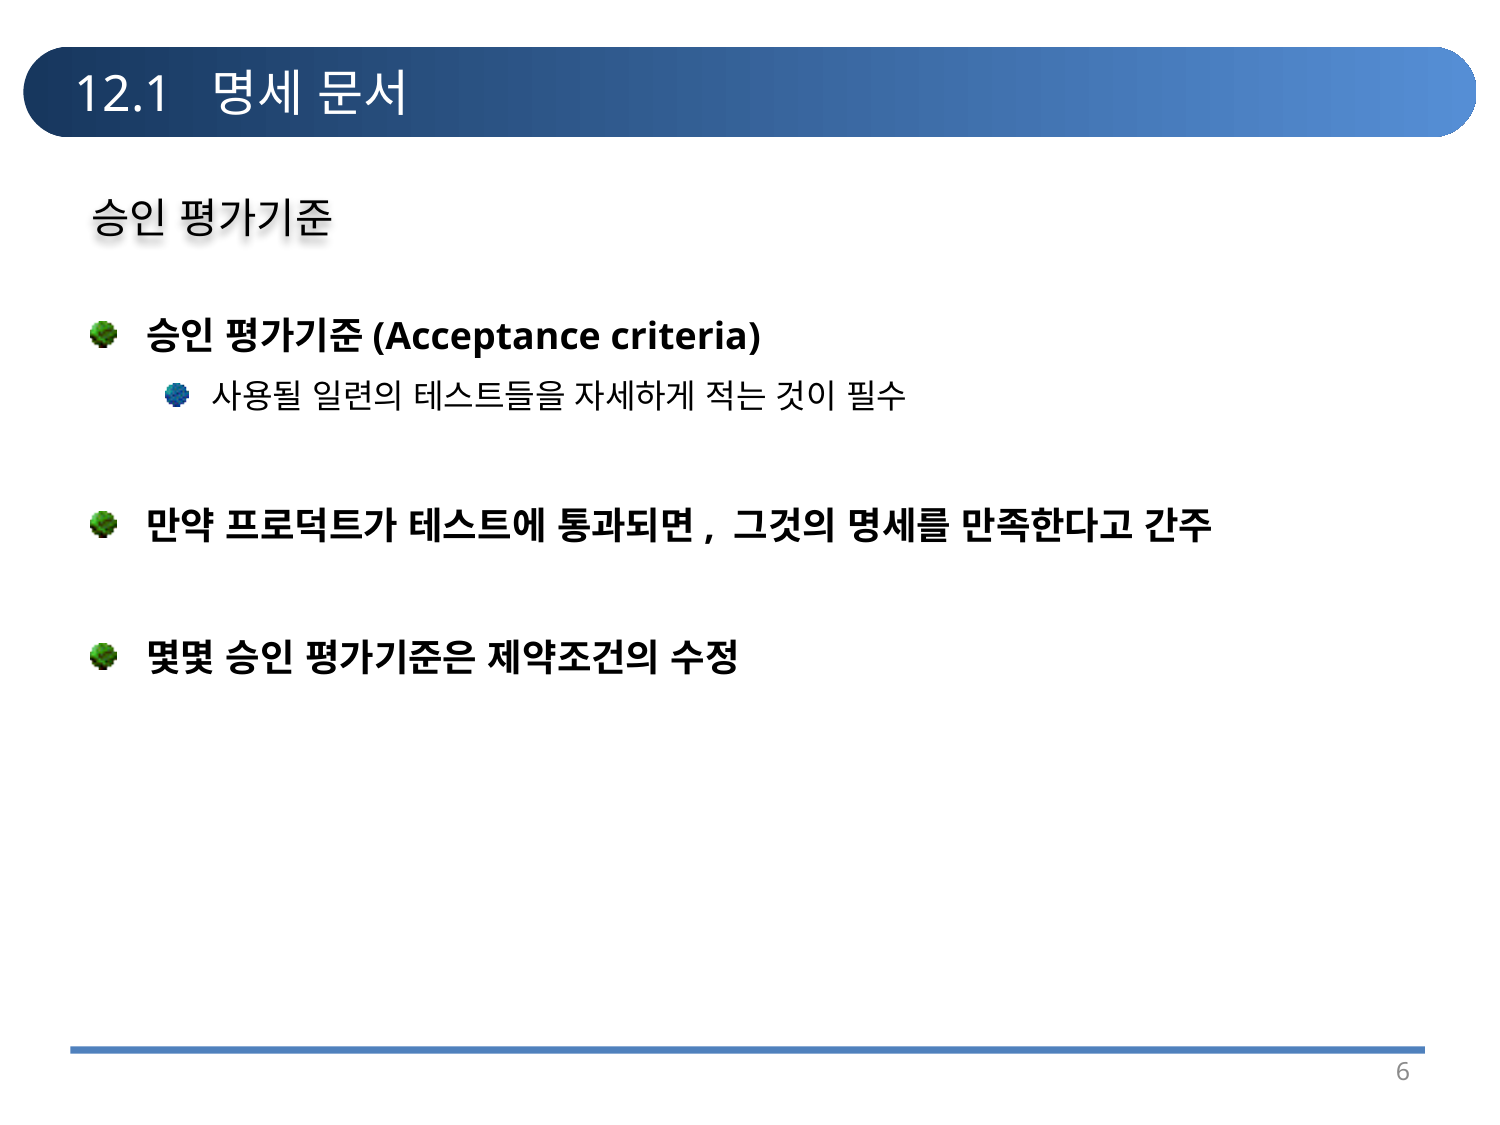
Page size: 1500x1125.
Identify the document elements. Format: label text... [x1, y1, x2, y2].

slide_number 6 [1074, 1042, 1425, 1103]
list 승인 평가기준 [60, 180, 365, 255]
picture [165, 383, 189, 407]
picture [90, 511, 117, 538]
title 12.1 명세 문서 [59, 56, 1410, 126]
list 승인 평가기준(Acceptance criteria) 사용될 일련의 테스트들을 자세하게 적는 것이 필수 만약 프로덕트가 테스트에 통과되면, 그것의 명세를 만족한다고 간주 몇몇 승인 평가기준은 제약조건의 수정 [74, 290, 1471, 1006]
picture [90, 321, 117, 348]
picture [90, 643, 117, 670]
